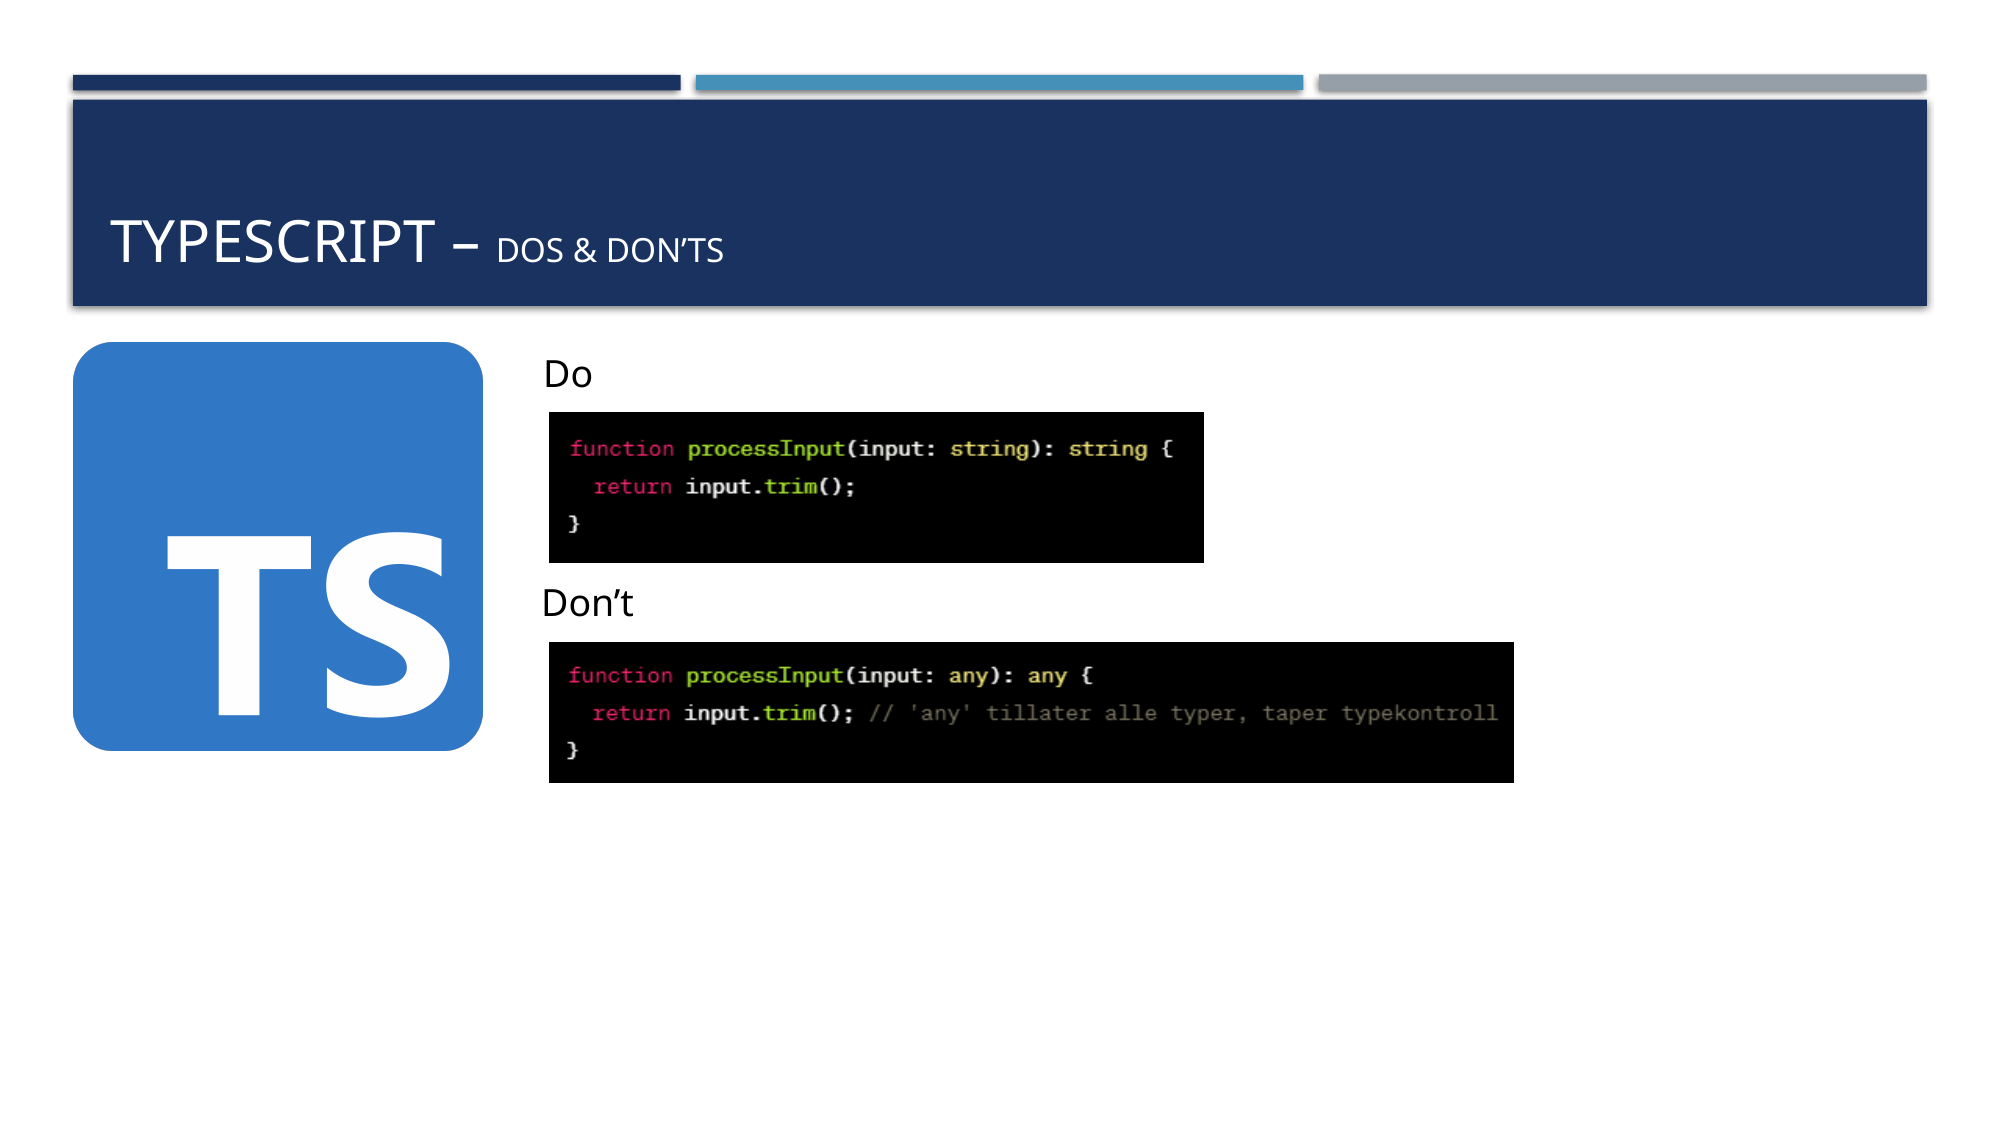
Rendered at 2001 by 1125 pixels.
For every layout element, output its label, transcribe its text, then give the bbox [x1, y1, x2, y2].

text_box Don’t [526, 572, 649, 632]
text_box Do [528, 342, 609, 402]
picture [548, 411, 1205, 563]
title Typescript – Dos & don’ts [95, 119, 1905, 282]
picture [548, 641, 1514, 784]
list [73, 341, 483, 752]
